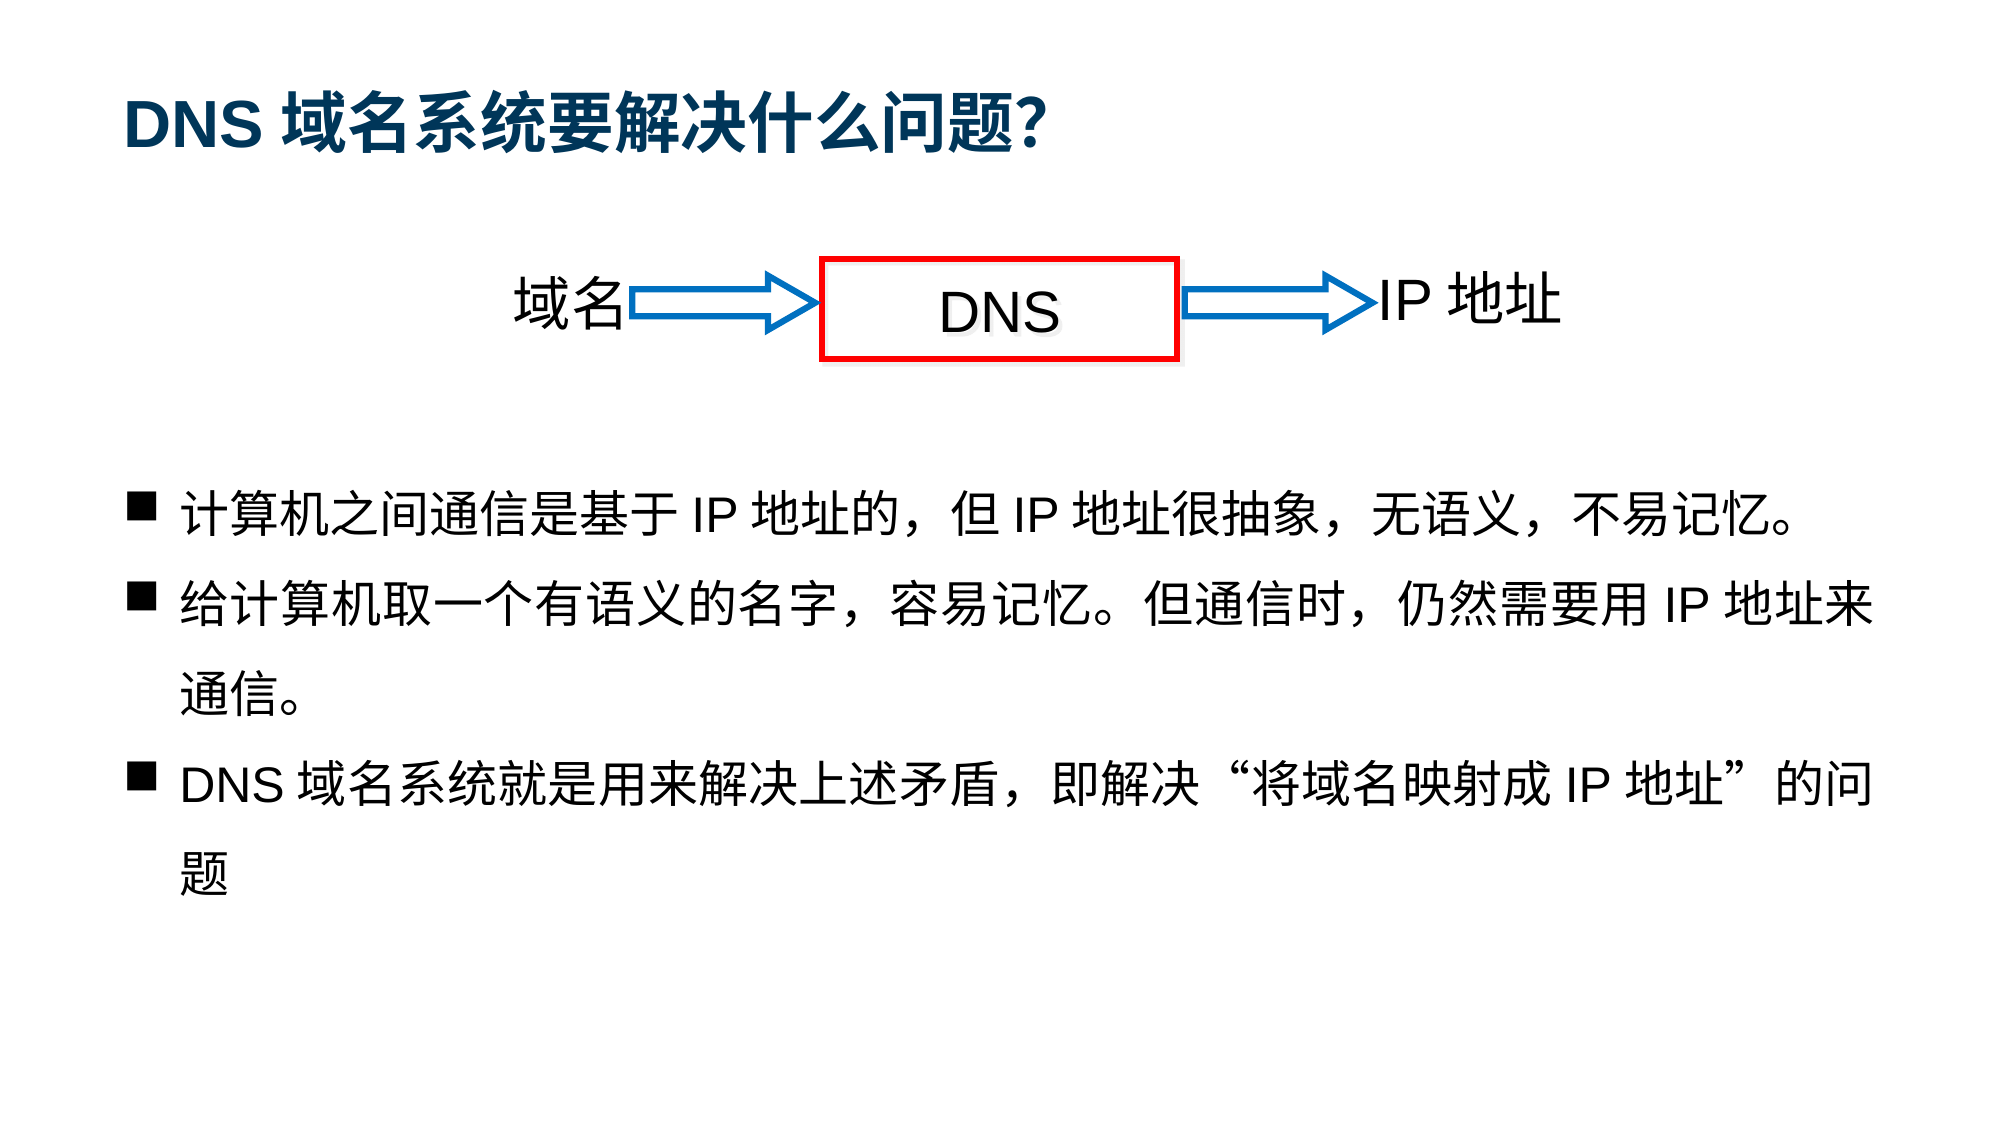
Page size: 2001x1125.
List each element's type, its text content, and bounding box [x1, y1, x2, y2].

text_box 计算机之间通信是基于IP地址的，但IP地址很抽象，无语义，不易记忆。 给计算机取一个有语义的名字，容易记忆。但通信时，仍然需要用IP地址来通信。 DNS域名系统就是用来解决上述矛盾，即解决“将域名映射成IP地址”的问题 [108, 445, 1890, 910]
title DNS域名系统要解决什么问题？ [108, 21, 1890, 169]
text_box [497, 255, 1573, 359]
